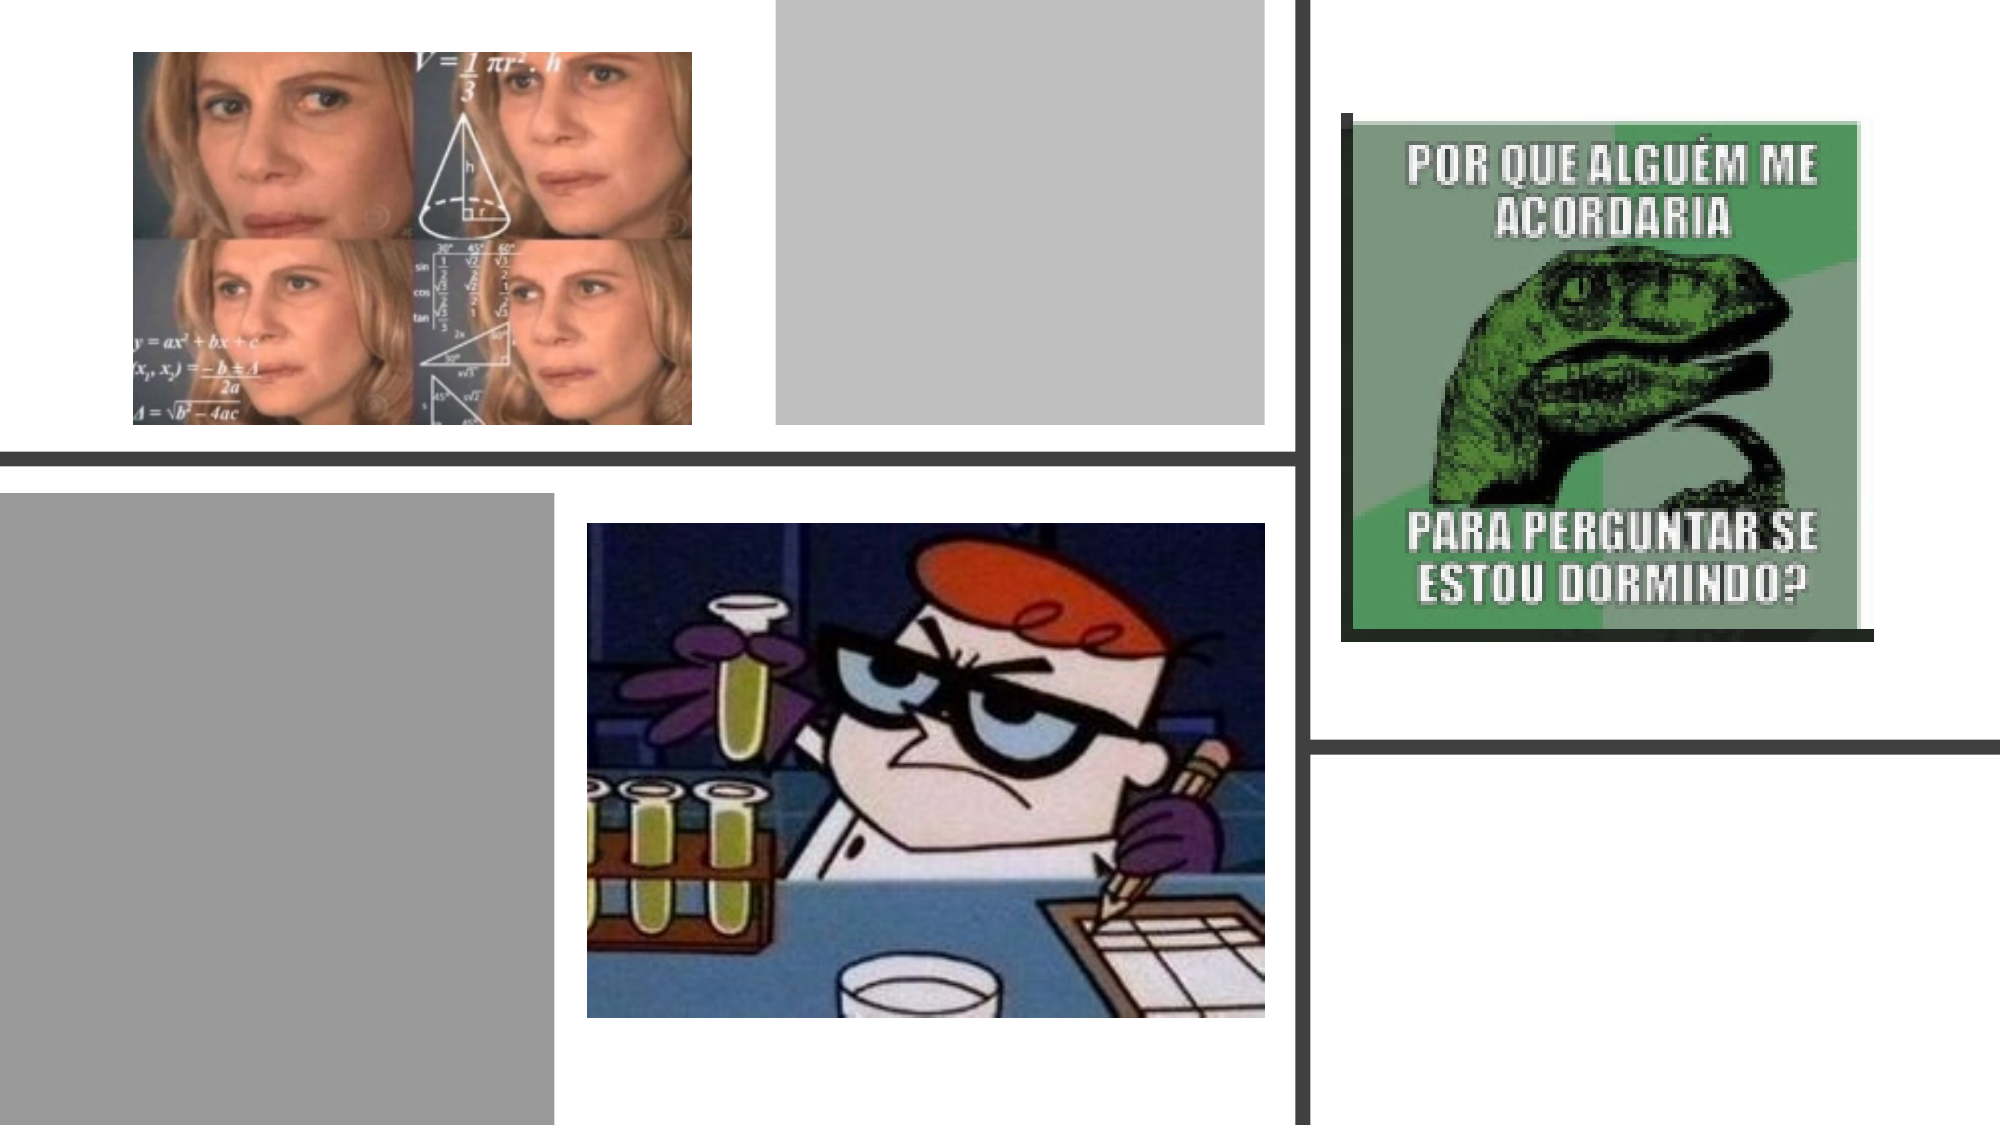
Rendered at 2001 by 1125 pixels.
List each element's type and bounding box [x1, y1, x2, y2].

text_box [775, 0, 1266, 426]
text_box [1309, 739, 2000, 756]
text_box [0, 492, 555, 1125]
text_box [0, 451, 1306, 468]
picture [1341, 113, 1874, 642]
text_box [1294, 0, 1311, 1125]
picture [587, 523, 1265, 1018]
picture [133, 52, 692, 425]
